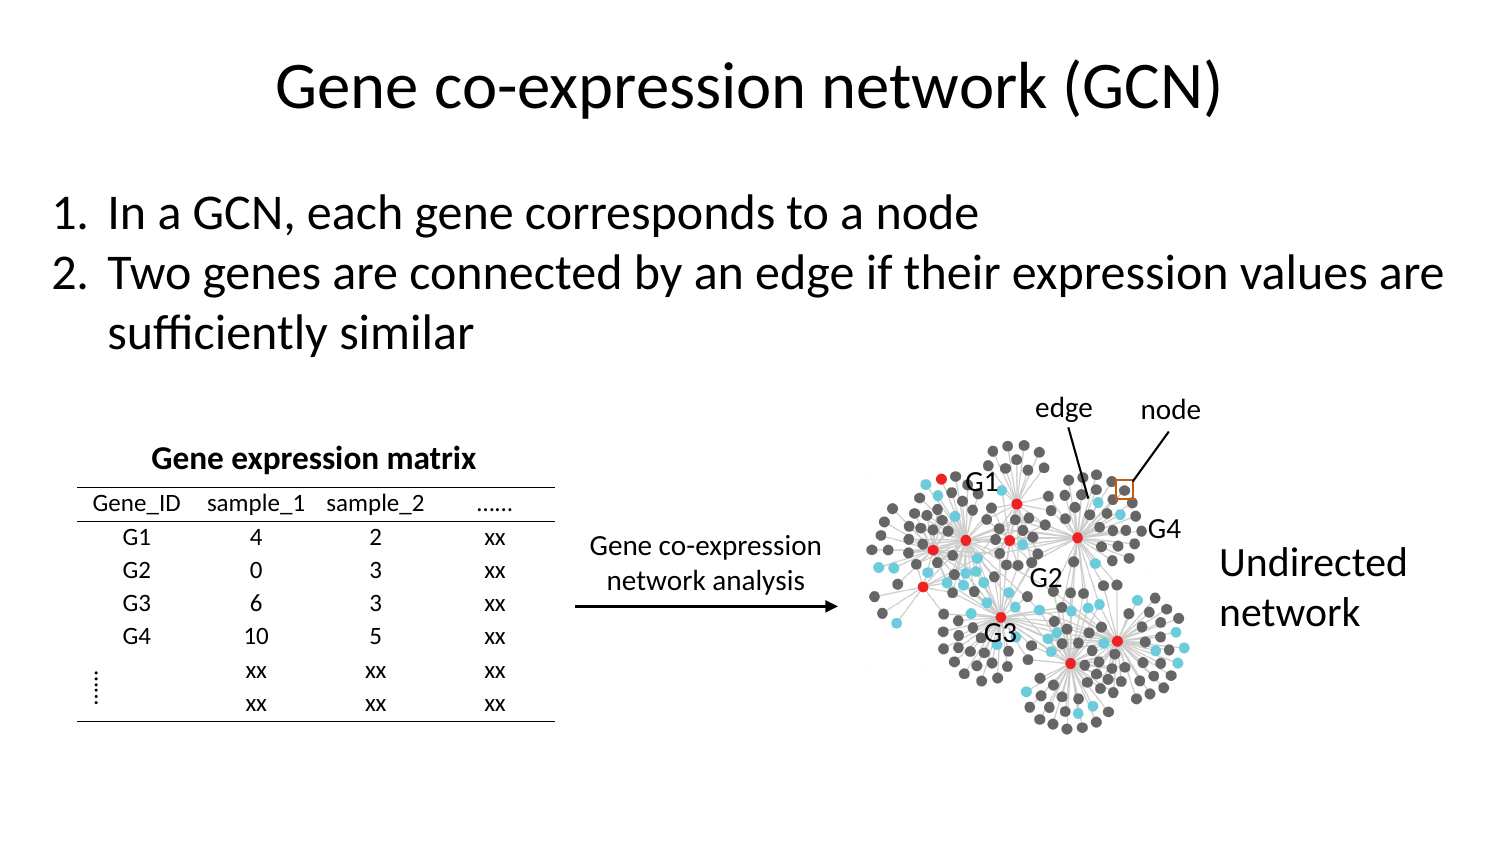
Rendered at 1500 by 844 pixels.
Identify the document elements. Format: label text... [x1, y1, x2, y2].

table_cell 0 [197, 555, 316, 588]
text_box Undirected network [1204, 527, 1432, 643]
table_cell xx [435, 688, 555, 721]
table_cell xx [197, 654, 316, 688]
text_box edge [1020, 381, 1108, 428]
table_cell 6 [197, 588, 316, 621]
picture [858, 428, 1194, 738]
table_cell 3 [316, 588, 435, 621]
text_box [1132, 431, 1169, 482]
table_cell 5 [316, 621, 435, 654]
table_cell xx [435, 621, 555, 654]
title Gene co-expression network (GCN) [106, 26, 1394, 148]
table_cell xx [435, 555, 555, 588]
table_cell G1 [77, 522, 197, 555]
table_header sample_1 [197, 488, 316, 521]
table_cell …... [77, 654, 197, 721]
table_cell xx [316, 688, 435, 721]
table_cell xx [435, 522, 555, 555]
table_cell G3 [77, 588, 197, 621]
table_cell 3 [316, 555, 435, 588]
table_cell 2 [316, 522, 435, 555]
text_box Gene co-expression network analysis [561, 519, 850, 604]
table_cell 4 [197, 522, 316, 555]
text_box In a GCN, each gene corresponds to a node Two genes are connected by an edge if their expression values are sufficiently similar [36, 172, 1464, 367]
table_header …... [435, 488, 555, 521]
table_cell 10 [197, 621, 316, 654]
table_cell G2 [77, 555, 197, 588]
table_cell xx [197, 688, 316, 721]
table_header Gene_ID [77, 488, 197, 521]
table_cell xx [435, 588, 555, 621]
text_box node [1125, 382, 1217, 433]
table_cell xx [316, 654, 435, 688]
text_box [1068, 427, 1089, 499]
table_cell xx [435, 654, 555, 688]
text_box Gene expression matrix [136, 428, 492, 484]
table_cell G4 [77, 621, 197, 654]
table_header sample_2 [316, 488, 435, 521]
